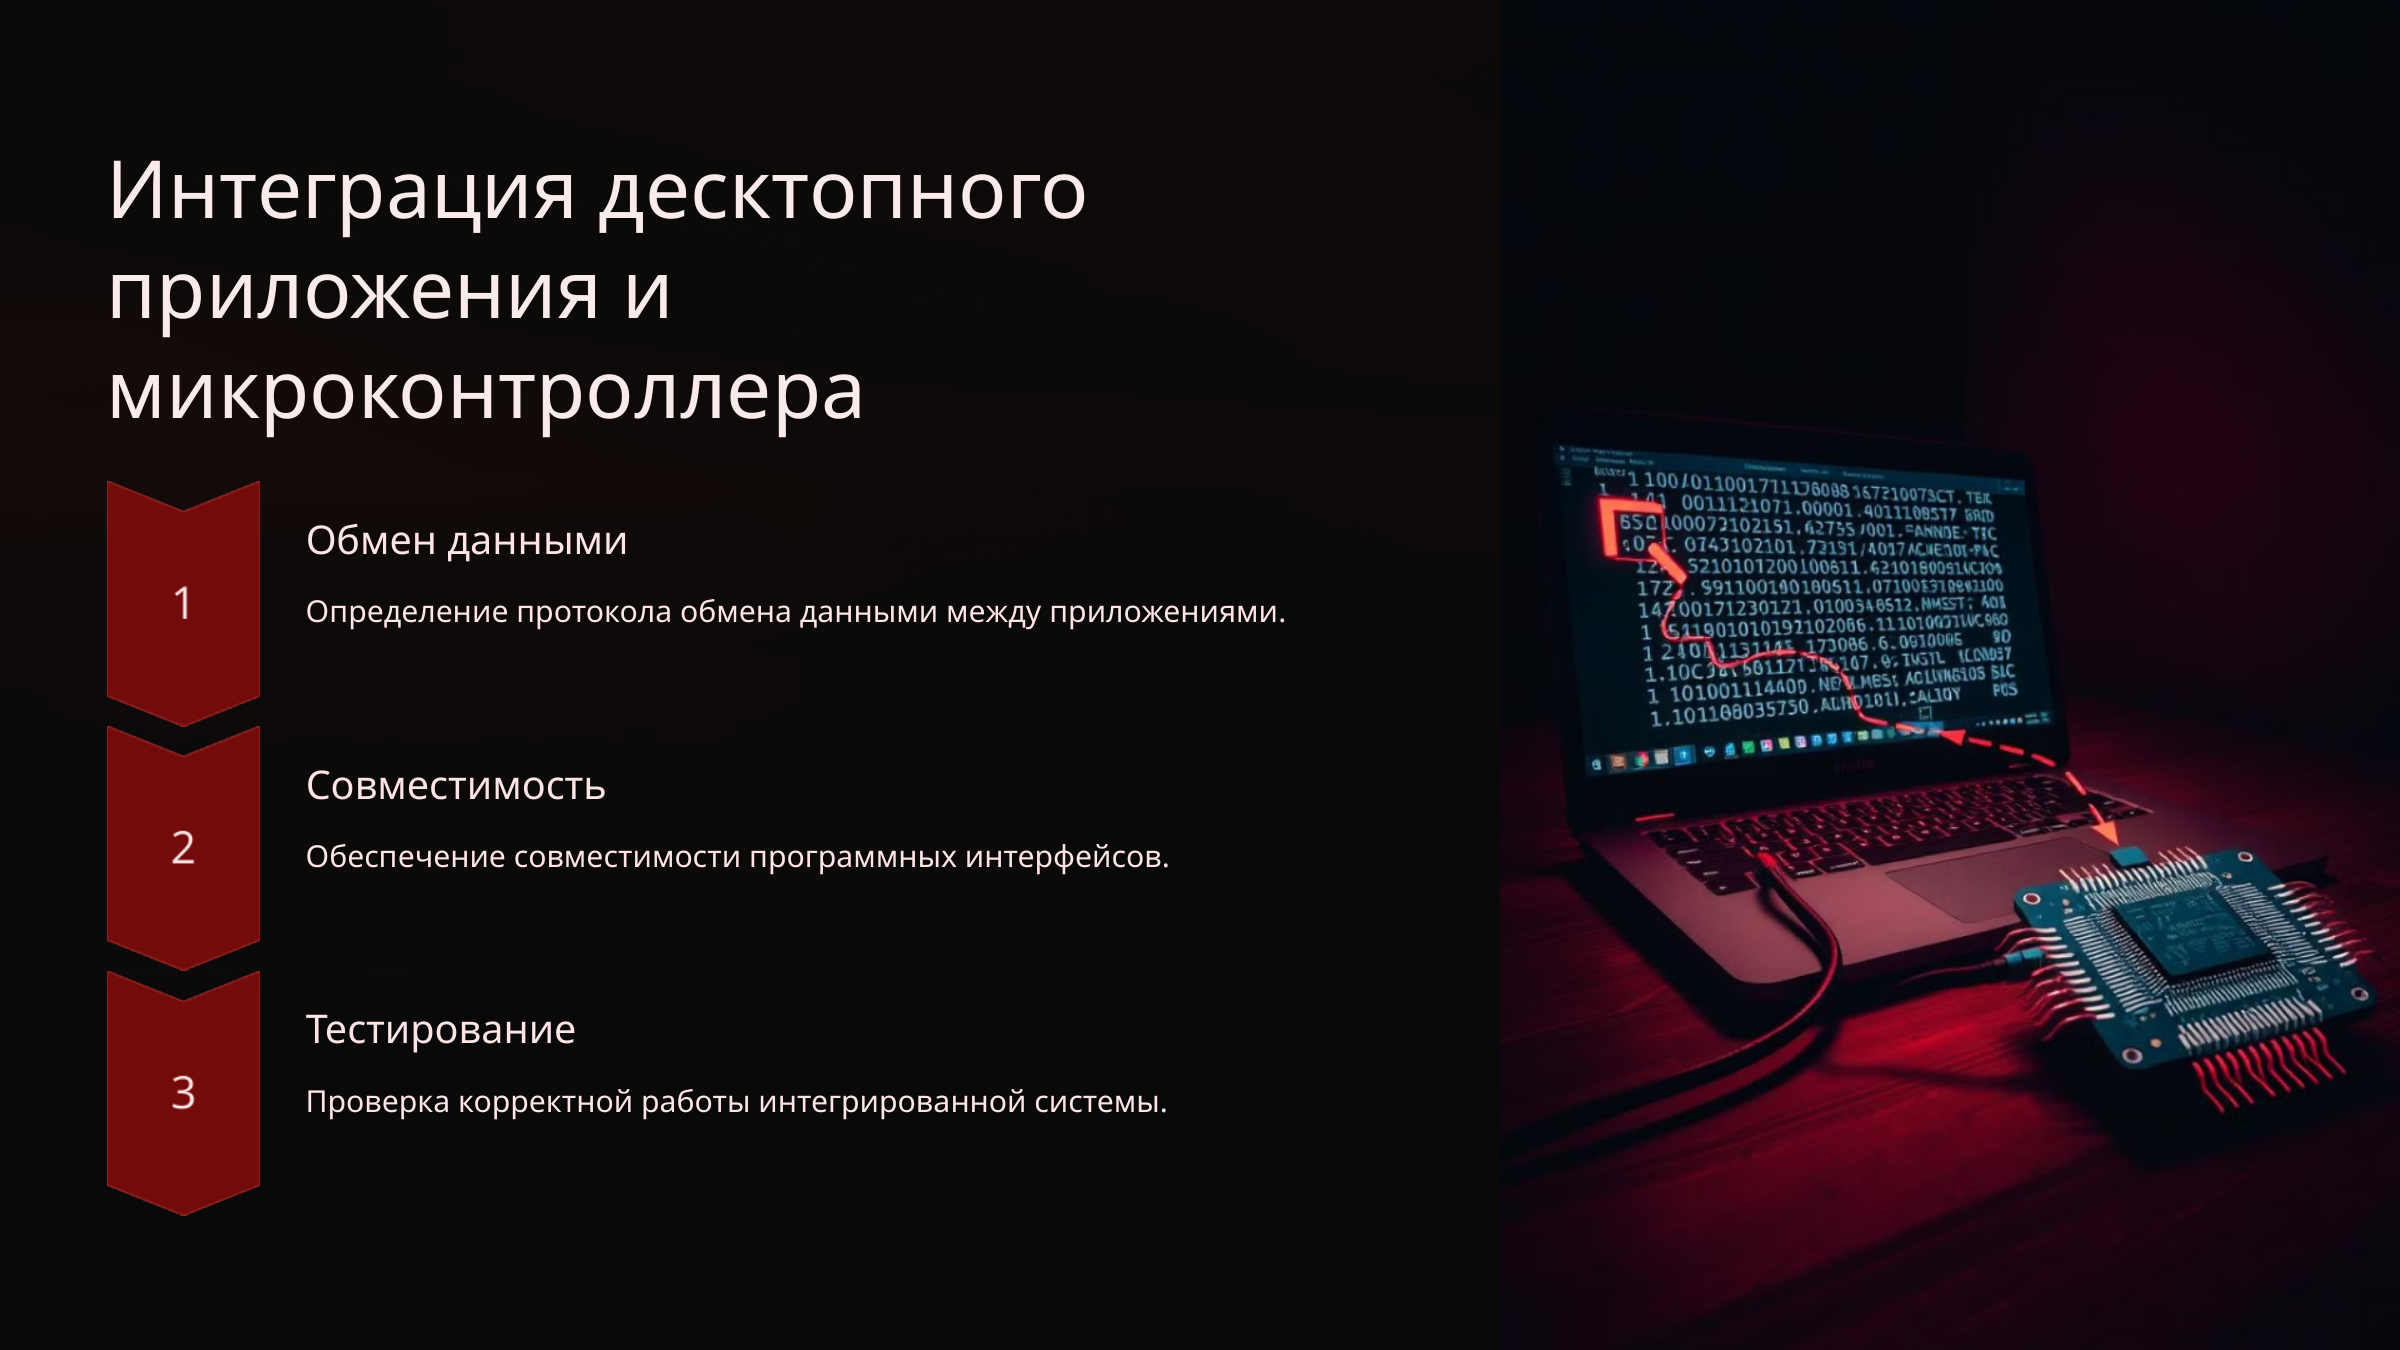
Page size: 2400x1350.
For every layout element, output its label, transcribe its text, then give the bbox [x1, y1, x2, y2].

text_box Интеграция десктопного приложения и микроконтроллера [106, 134, 1393, 436]
text_box Тестирование [305, 1001, 709, 1052]
picture [1499, 0, 2400, 1350]
text_box Обеспечение совместимости программных интерфейсов. [305, 825, 1393, 875]
text_box Проверка корректной работы интегрированной системы. [305, 1070, 1393, 1120]
text_box Совместимость [305, 756, 709, 808]
picture [106, 481, 260, 1216]
text_box Обмен данными [305, 512, 709, 563]
text_box Определение протокола обмена данными между приложениями. [305, 580, 1393, 630]
